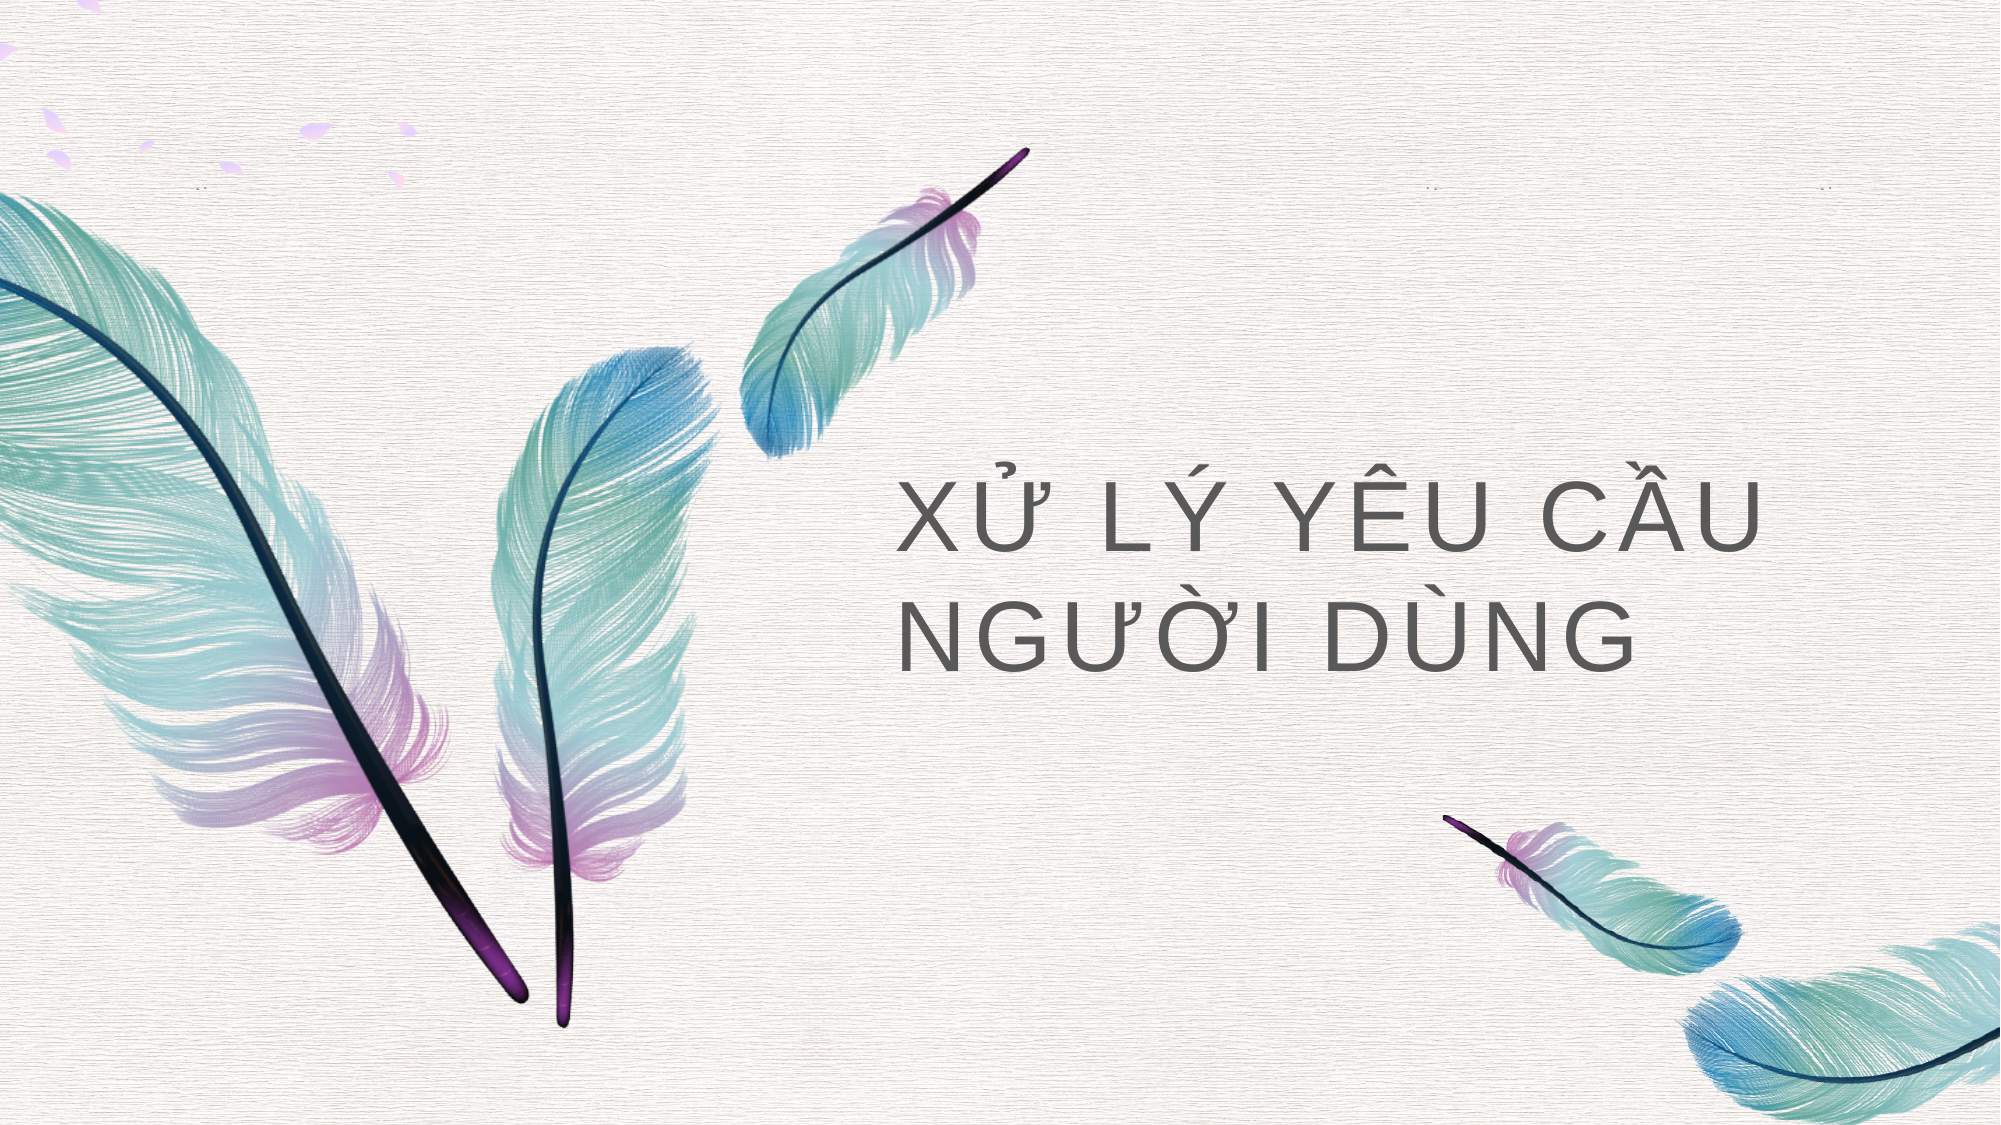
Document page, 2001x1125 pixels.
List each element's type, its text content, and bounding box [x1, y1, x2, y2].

picture [0, 0, 2001, 1125]
text_box XỬ LÝ YÊU CẦU NGƯỜI DÙNG [882, 444, 1904, 700]
